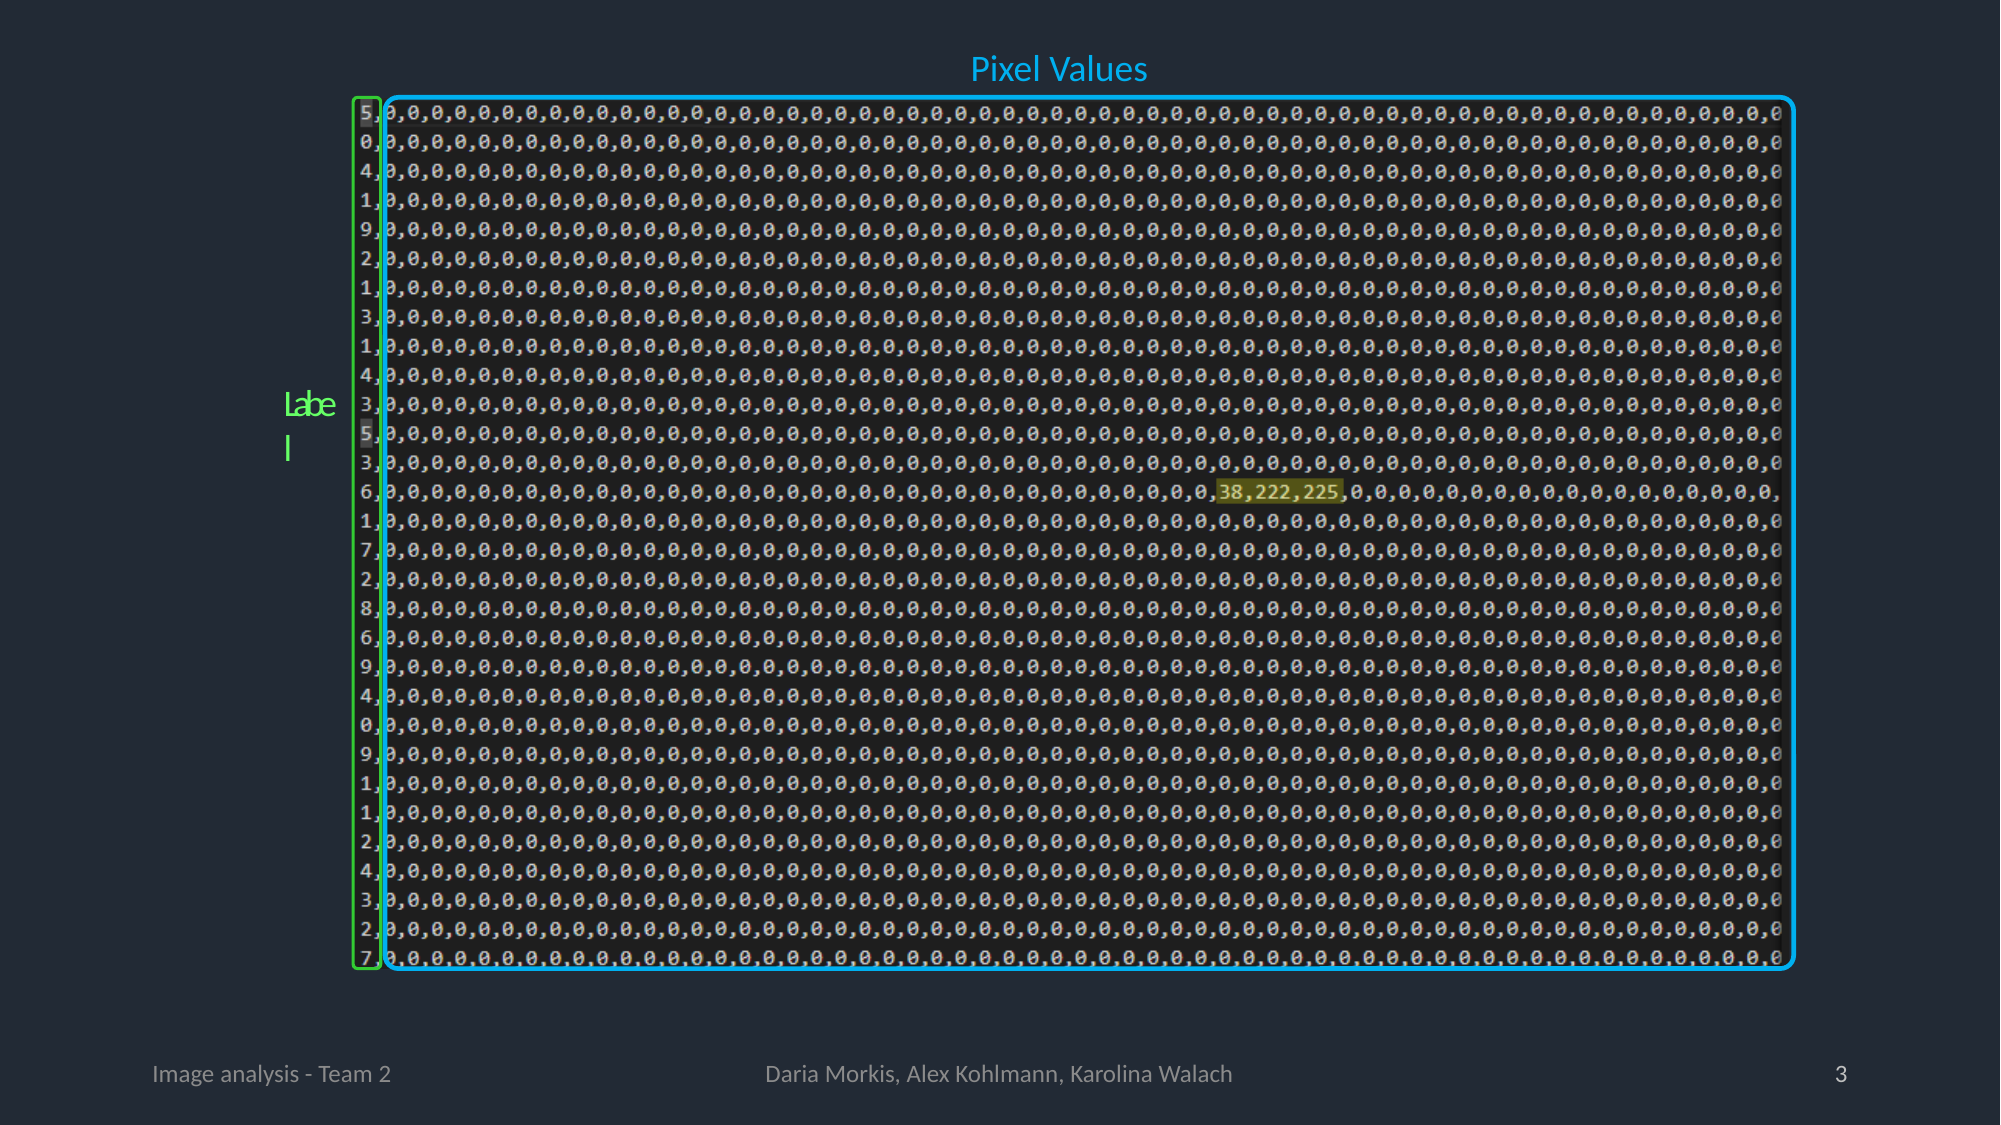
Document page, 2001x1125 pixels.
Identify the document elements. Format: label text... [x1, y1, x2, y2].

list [381, 98, 385, 969]
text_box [385, 36, 1794, 969]
slide_number 3 [1412, 1042, 1863, 1103]
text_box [268, 97, 381, 969]
footer Daria Morkis, Alex Kohlmann, Karolina Walach [662, 1042, 1338, 1103]
slide_number Image analysis - Team 2 [137, 1042, 588, 1103]
